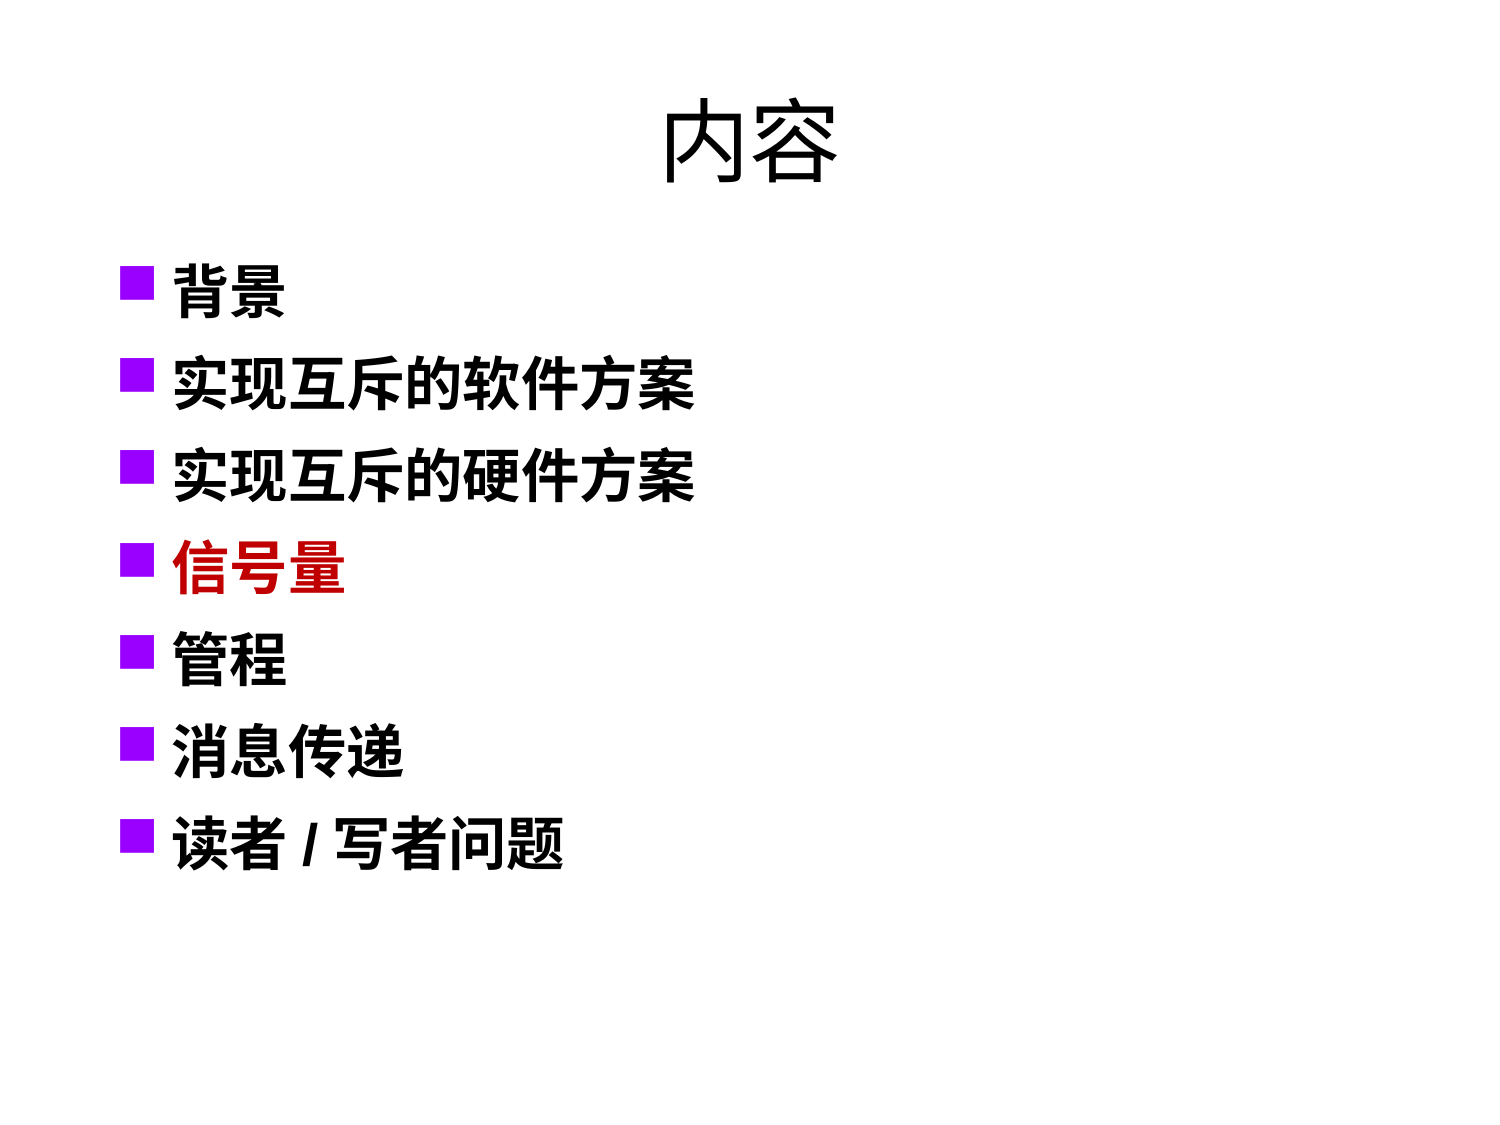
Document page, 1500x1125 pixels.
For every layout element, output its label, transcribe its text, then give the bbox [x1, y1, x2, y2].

title 内容 [75, 45, 1425, 233]
list 背景 实现互斥的软件方案 实现互斥的硬件方案 信号量 管程 消息传递 读者/写者问题 [100, 255, 1451, 989]
